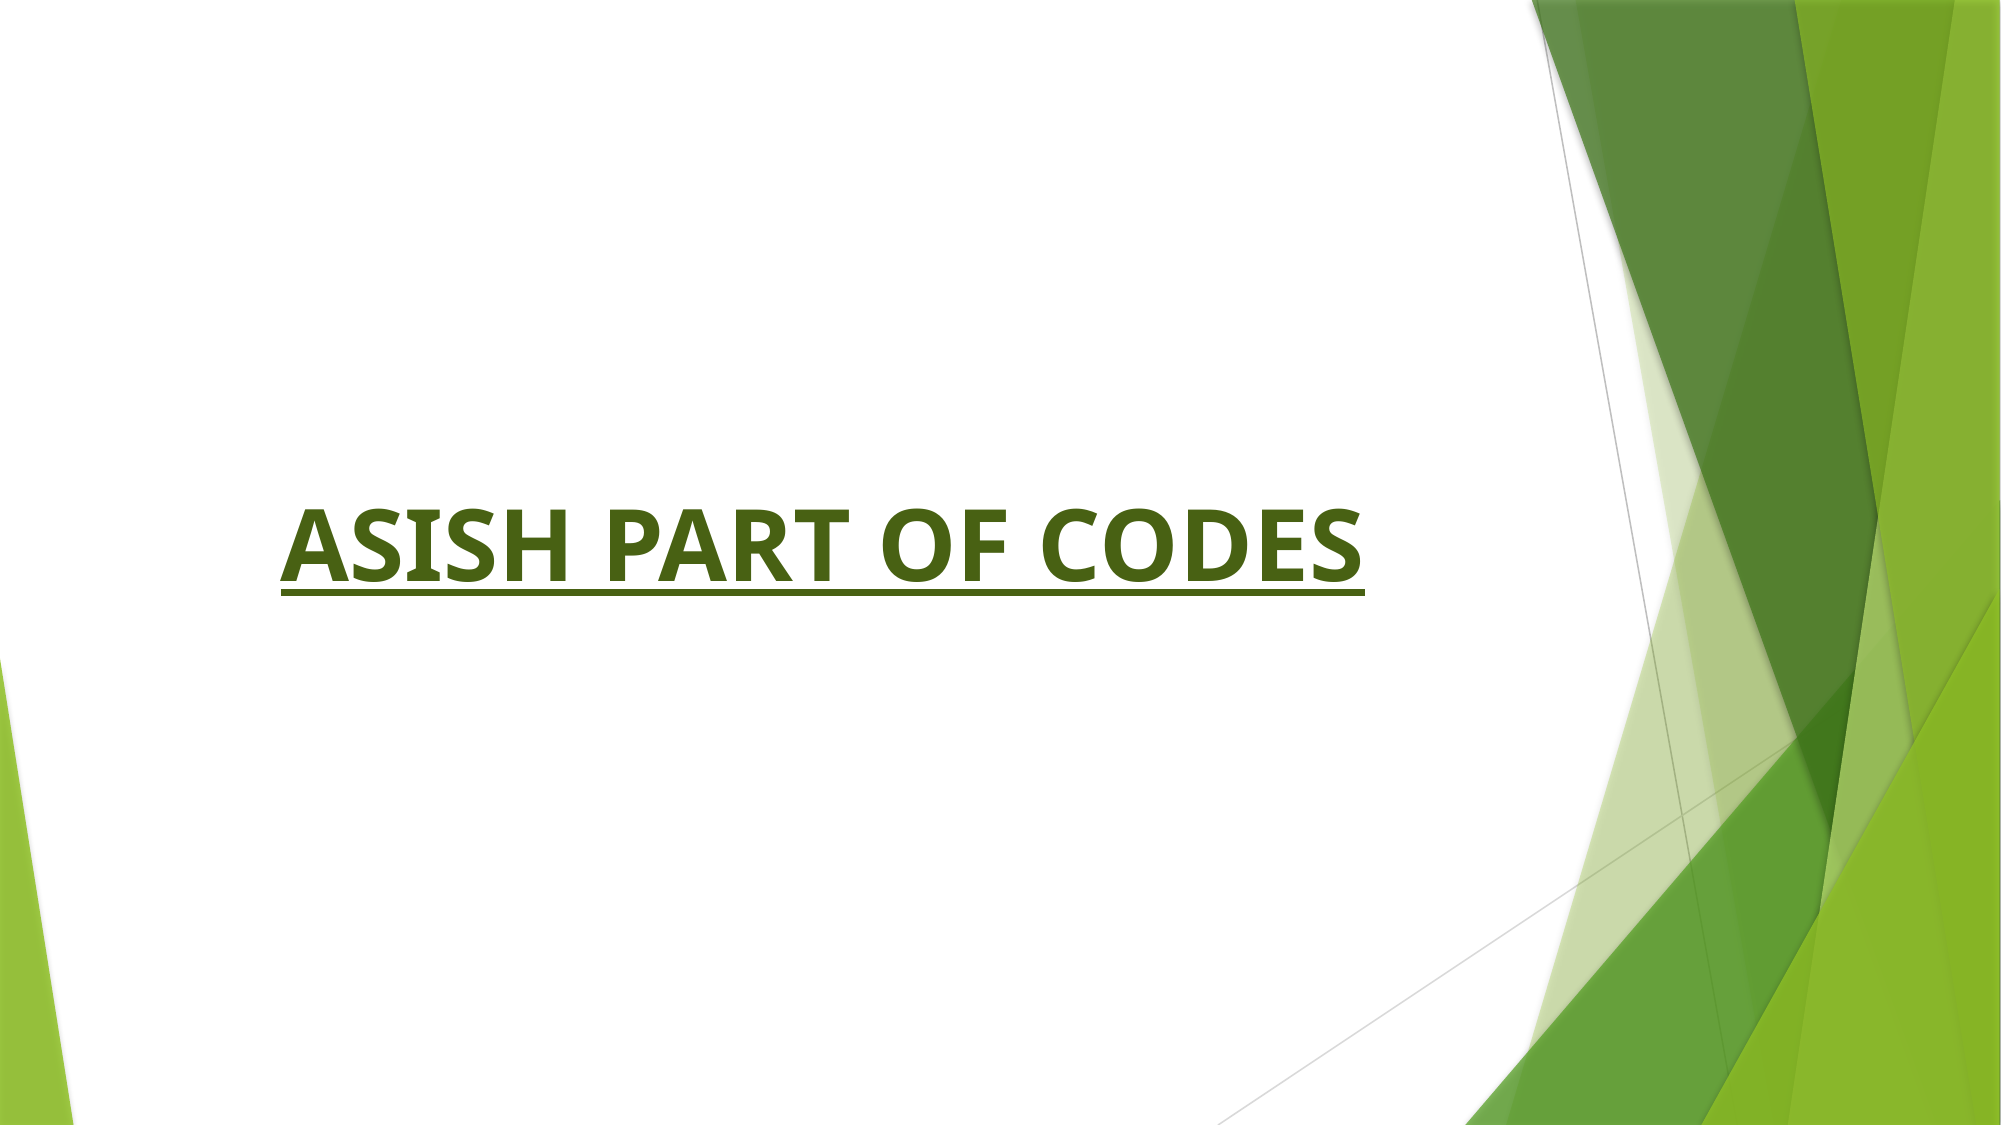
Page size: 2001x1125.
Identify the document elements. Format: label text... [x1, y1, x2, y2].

text_box ASISH PART OF CODES [266, 473, 1494, 609]
